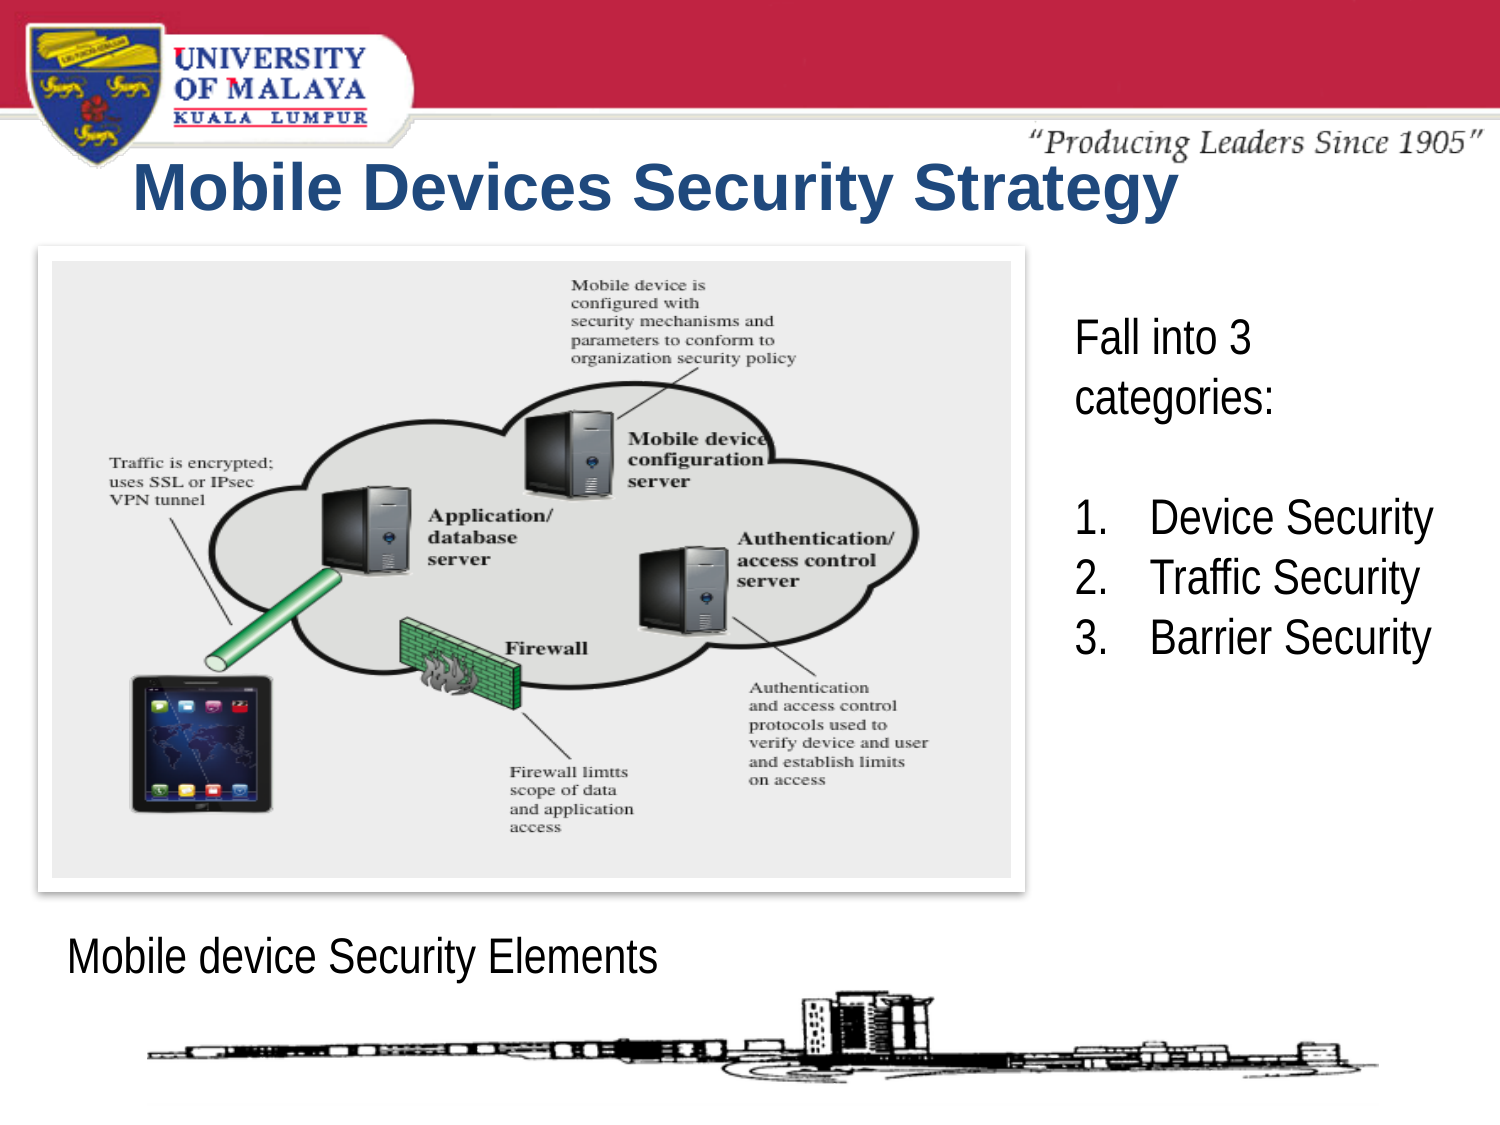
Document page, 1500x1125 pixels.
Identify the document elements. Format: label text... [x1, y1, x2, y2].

title Mobile Devices Security Strategy [117, 153, 1500, 232]
picture [147, 989, 1379, 1106]
text_box Fall into 3 categories: Device Security Traffic Security Barrier Security [1059, 296, 1468, 672]
picture [0, 0, 1500, 169]
text_box Mobile device Security Elements [52, 916, 923, 991]
picture [51, 260, 1012, 879]
